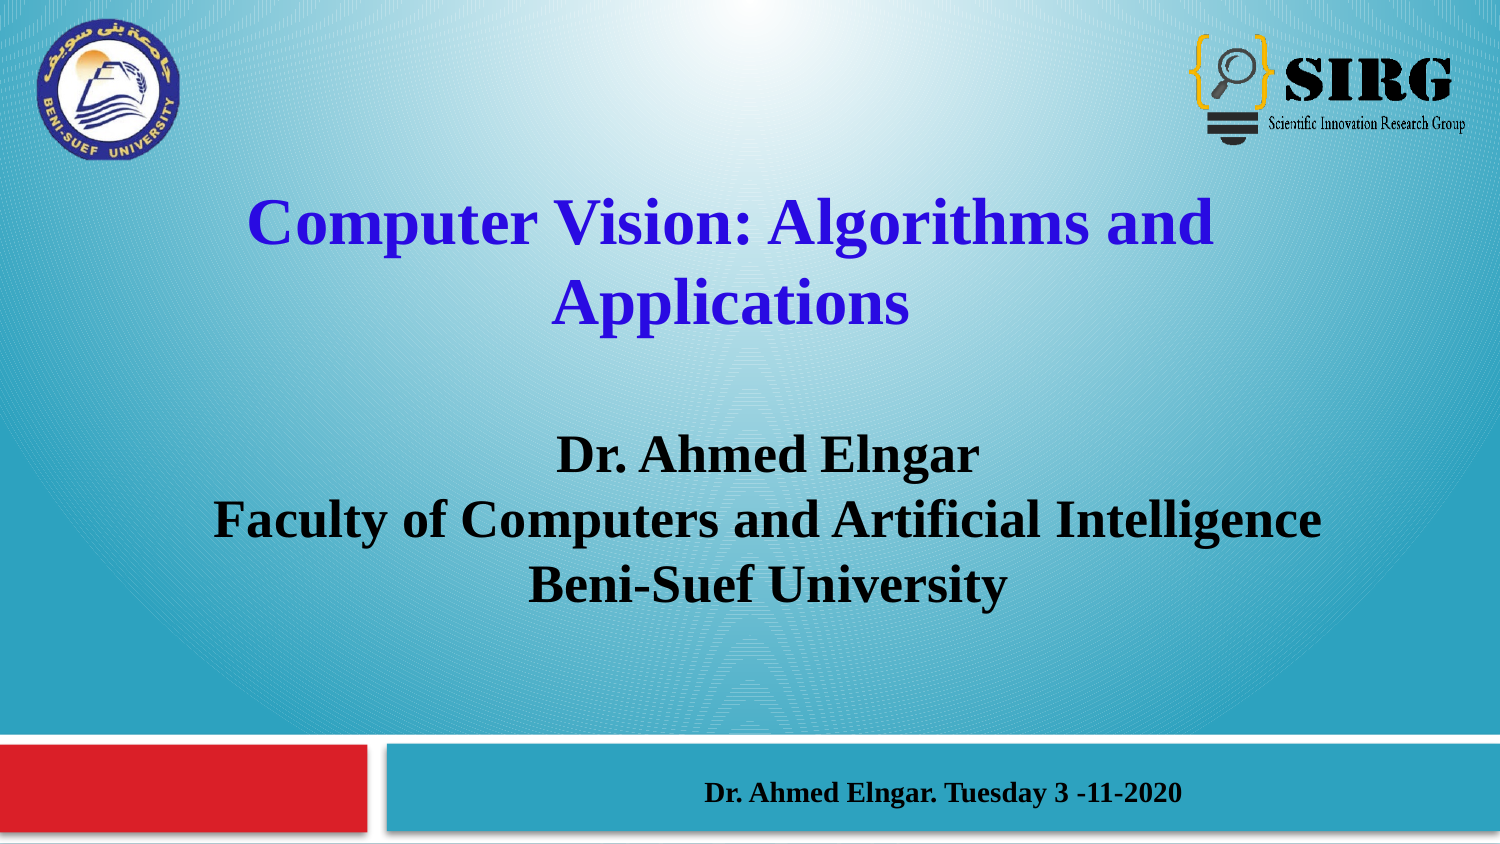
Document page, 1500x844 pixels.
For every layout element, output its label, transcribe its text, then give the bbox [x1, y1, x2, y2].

picture [1149, 0, 1500, 210]
slide_number [1170, 59, 1308, 107]
text_box Dr. Ahmed Elngar Faculty of Computers and Artificial Intelligence Beni-Suef University [150, 410, 1388, 621]
picture [35, 17, 182, 164]
text_box Computer Vision: Algorithms and Applications [112, 170, 1350, 345]
text_box Dr. Ahmed Elngar. Tuesday 3 -11-2020 [381, 765, 1500, 811]
